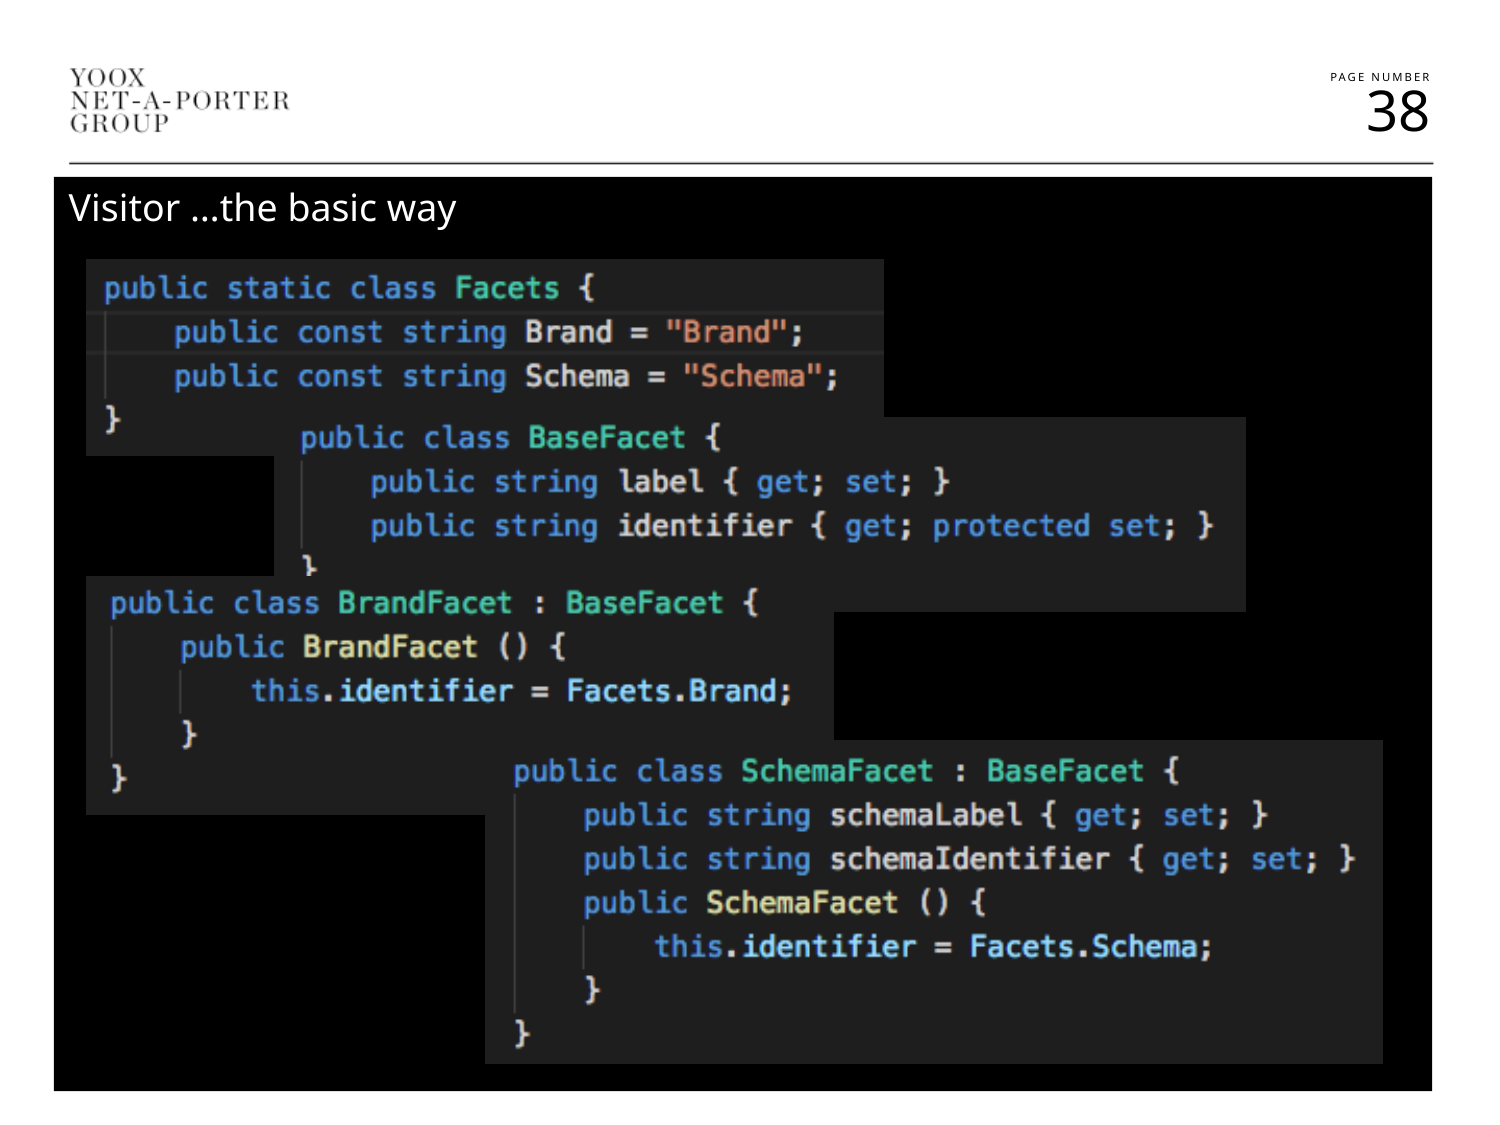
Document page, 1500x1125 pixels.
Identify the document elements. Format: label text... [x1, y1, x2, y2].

list Visitor …the basic way [53, 176, 1433, 1092]
picture [85, 259, 1384, 1065]
